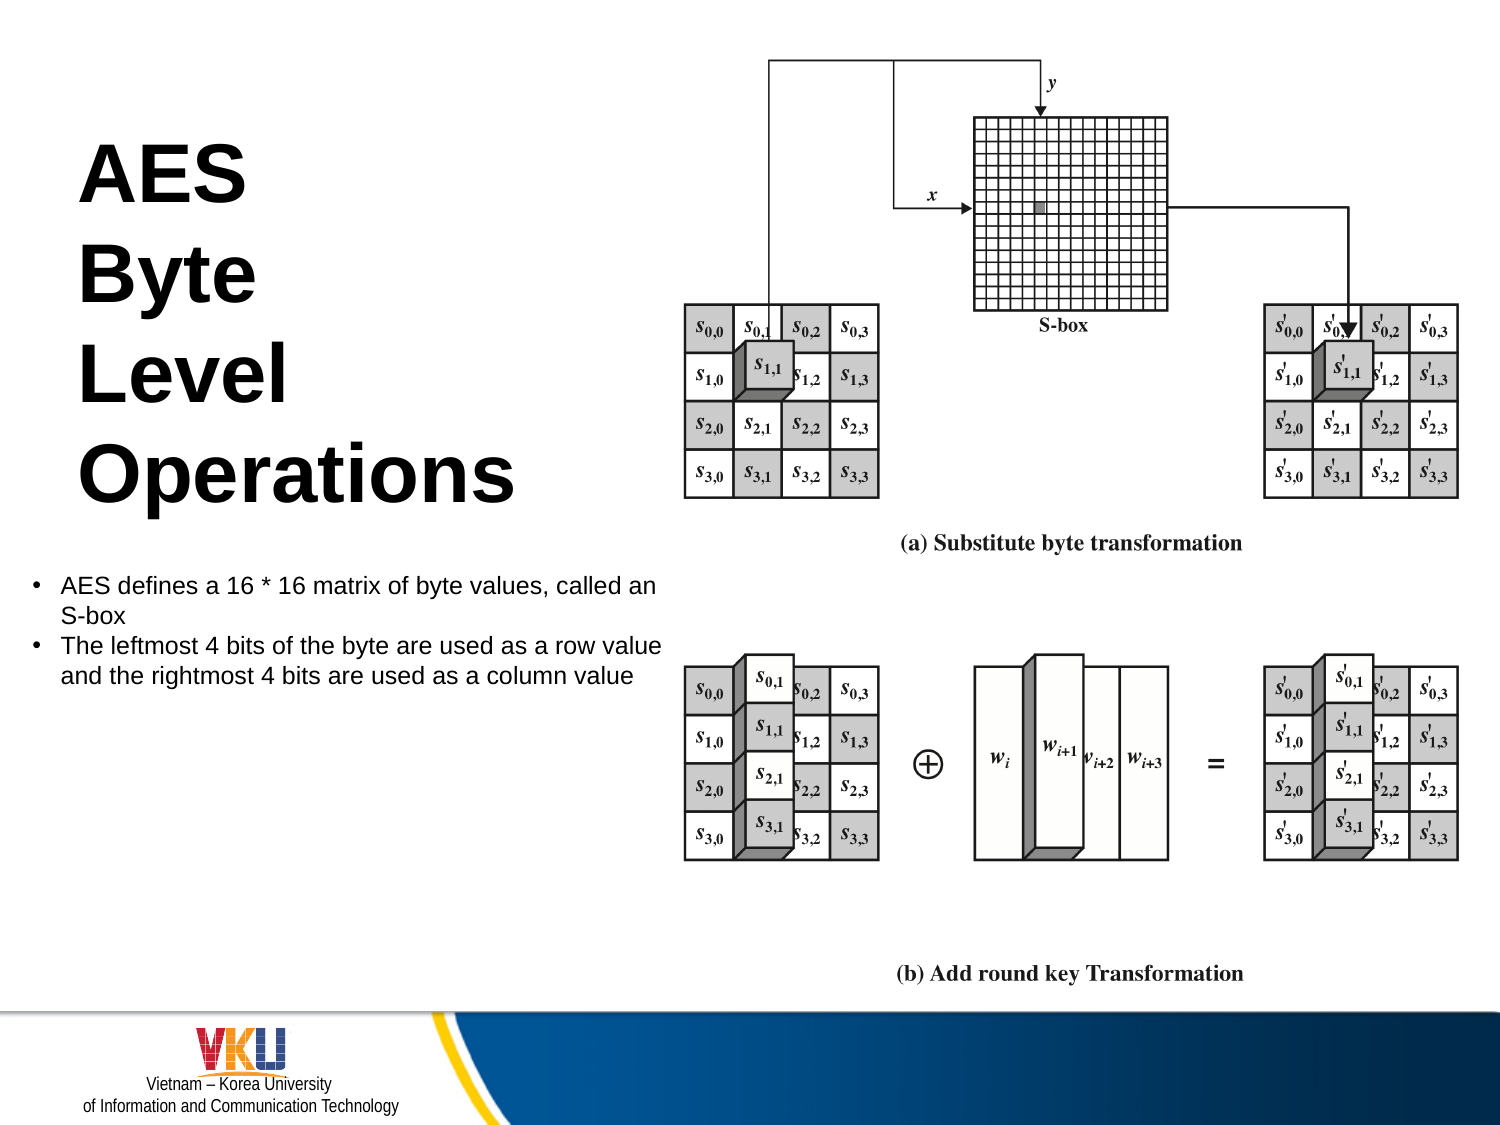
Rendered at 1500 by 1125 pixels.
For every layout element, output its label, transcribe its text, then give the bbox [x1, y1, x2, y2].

title AES Byte Level Operations [62, 75, 638, 528]
picture [643, 0, 1500, 1008]
picture [0, 1011, 1500, 1125]
text_box AES defines a 16 * 16 matrix of byte values, called an S-box The leftmost 4 bits of the byte are used as a row value and the rightmost 4 bits are used as a column value [17, 562, 638, 697]
